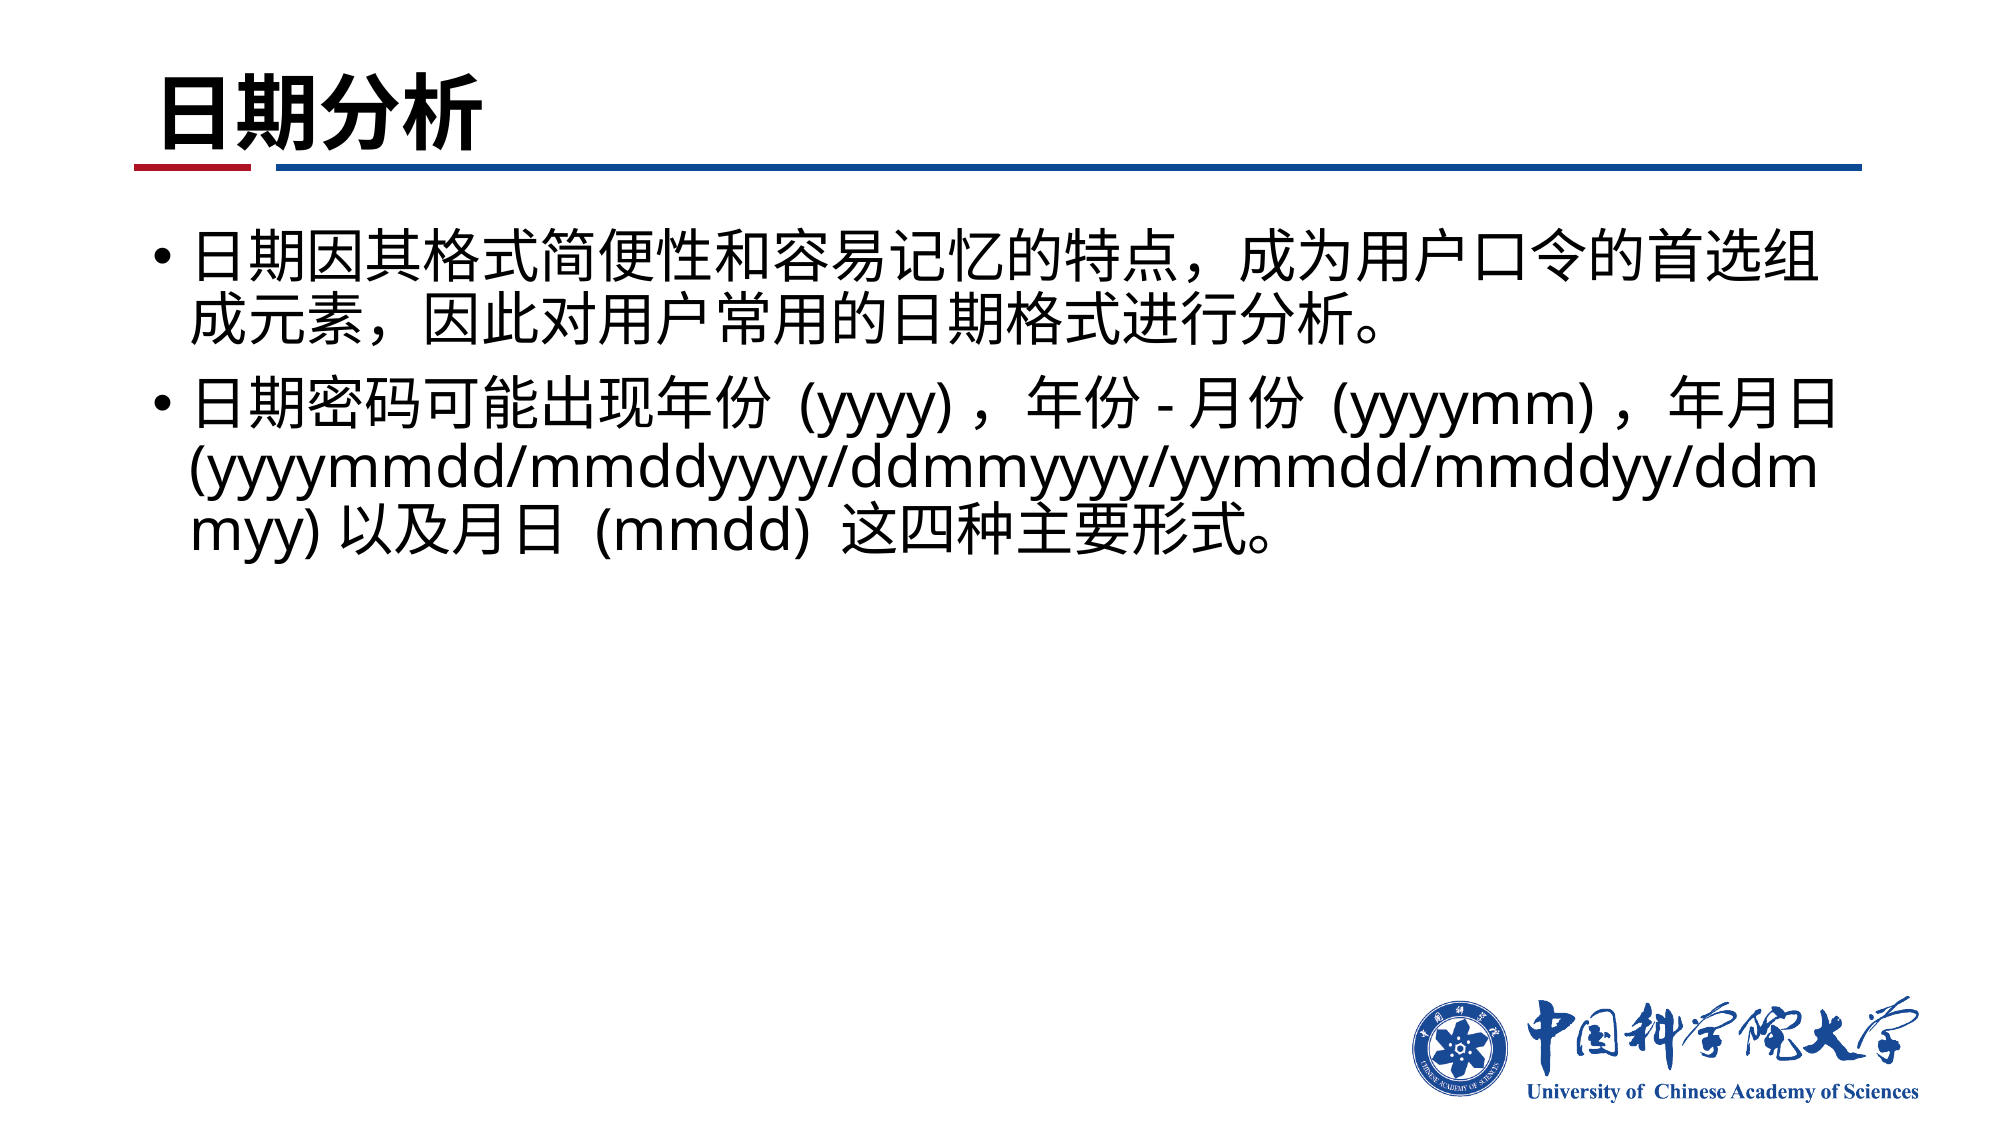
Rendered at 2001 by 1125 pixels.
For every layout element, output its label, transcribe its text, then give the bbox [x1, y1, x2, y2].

list 日期因其格式简便性和容易记忆的特点，成为用户口令的首选组成元素，因此对用户常用的日期格式进行分析。 日期密码可能出现年份 (yyyy)，年份-月份 (yyyymm)，年月日 (yyyymmdd/mmddyyyy/ddmmyyyy/yymmdd/mmddyy/ddmmyy)以及月日 (mmdd) 这四种主要形式。 [137, 219, 1863, 1051]
title 日期分析 [137, 0, 1863, 168]
picture [1412, 996, 1919, 1103]
